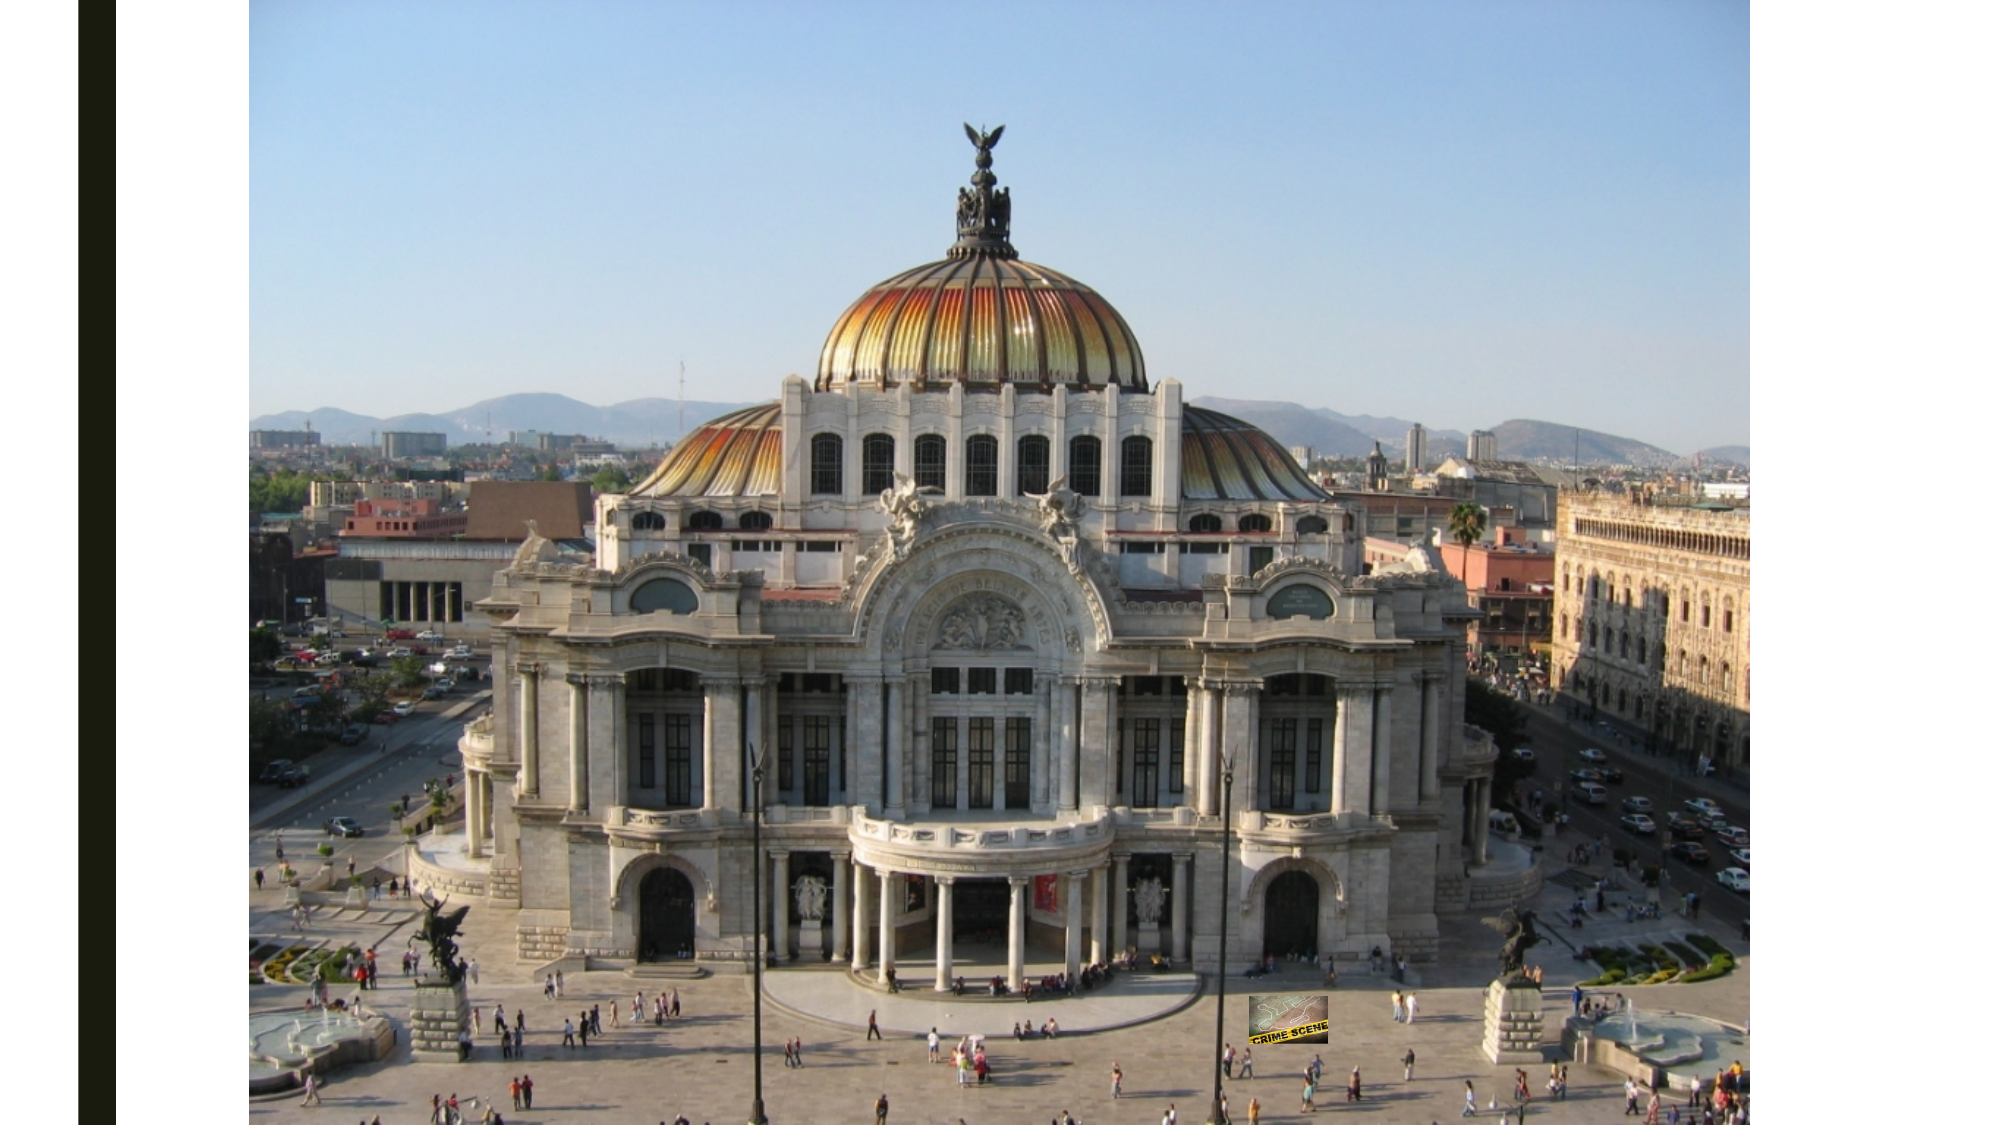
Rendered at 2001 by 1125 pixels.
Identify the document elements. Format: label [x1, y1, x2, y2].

picture [249, 0, 1750, 1125]
